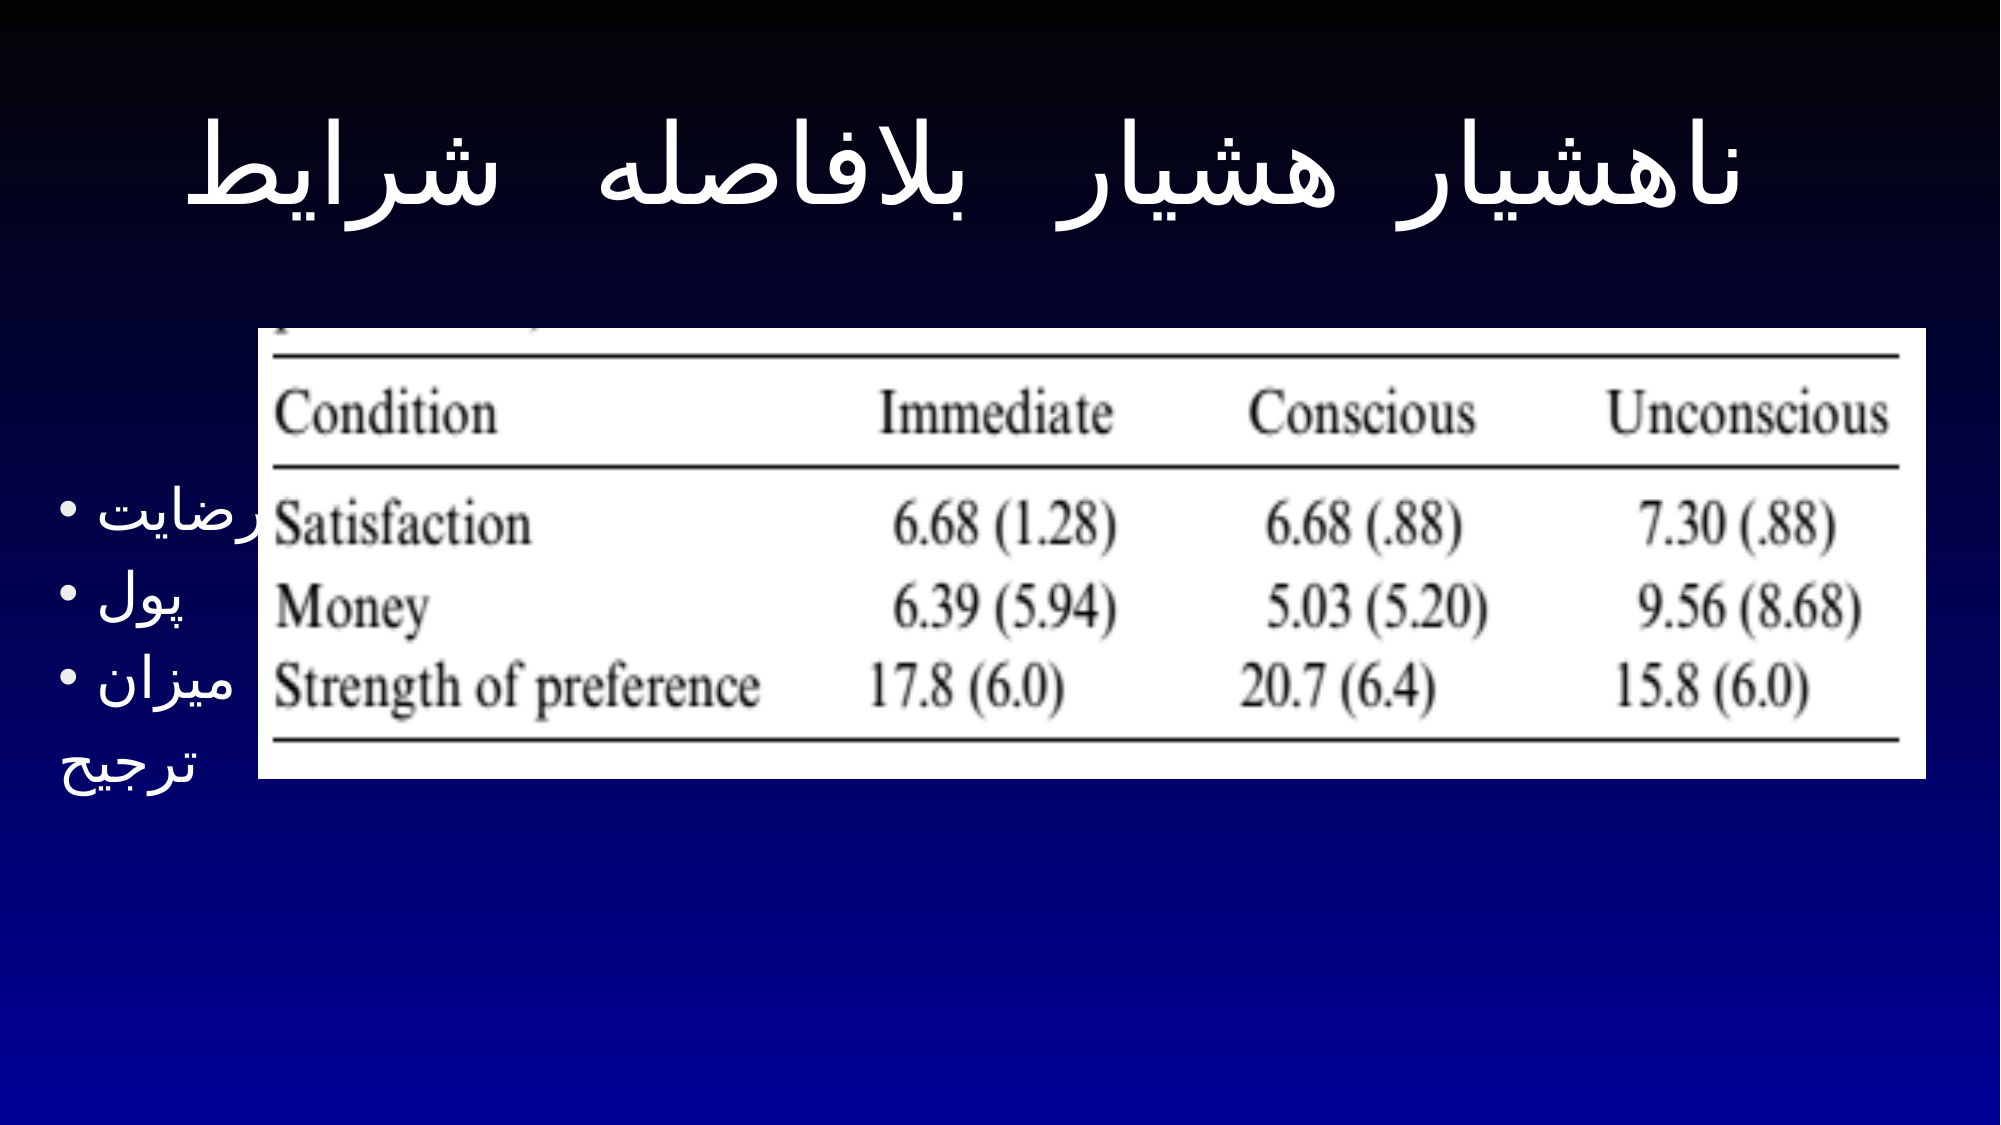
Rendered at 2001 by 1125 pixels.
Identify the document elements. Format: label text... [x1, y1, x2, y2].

list رضایت پول میزان ترجیح [44, 472, 1723, 1125]
picture [258, 328, 1926, 779]
title ناهشیار هشیار بلافاصله شرایط [165, 59, 1863, 278]
